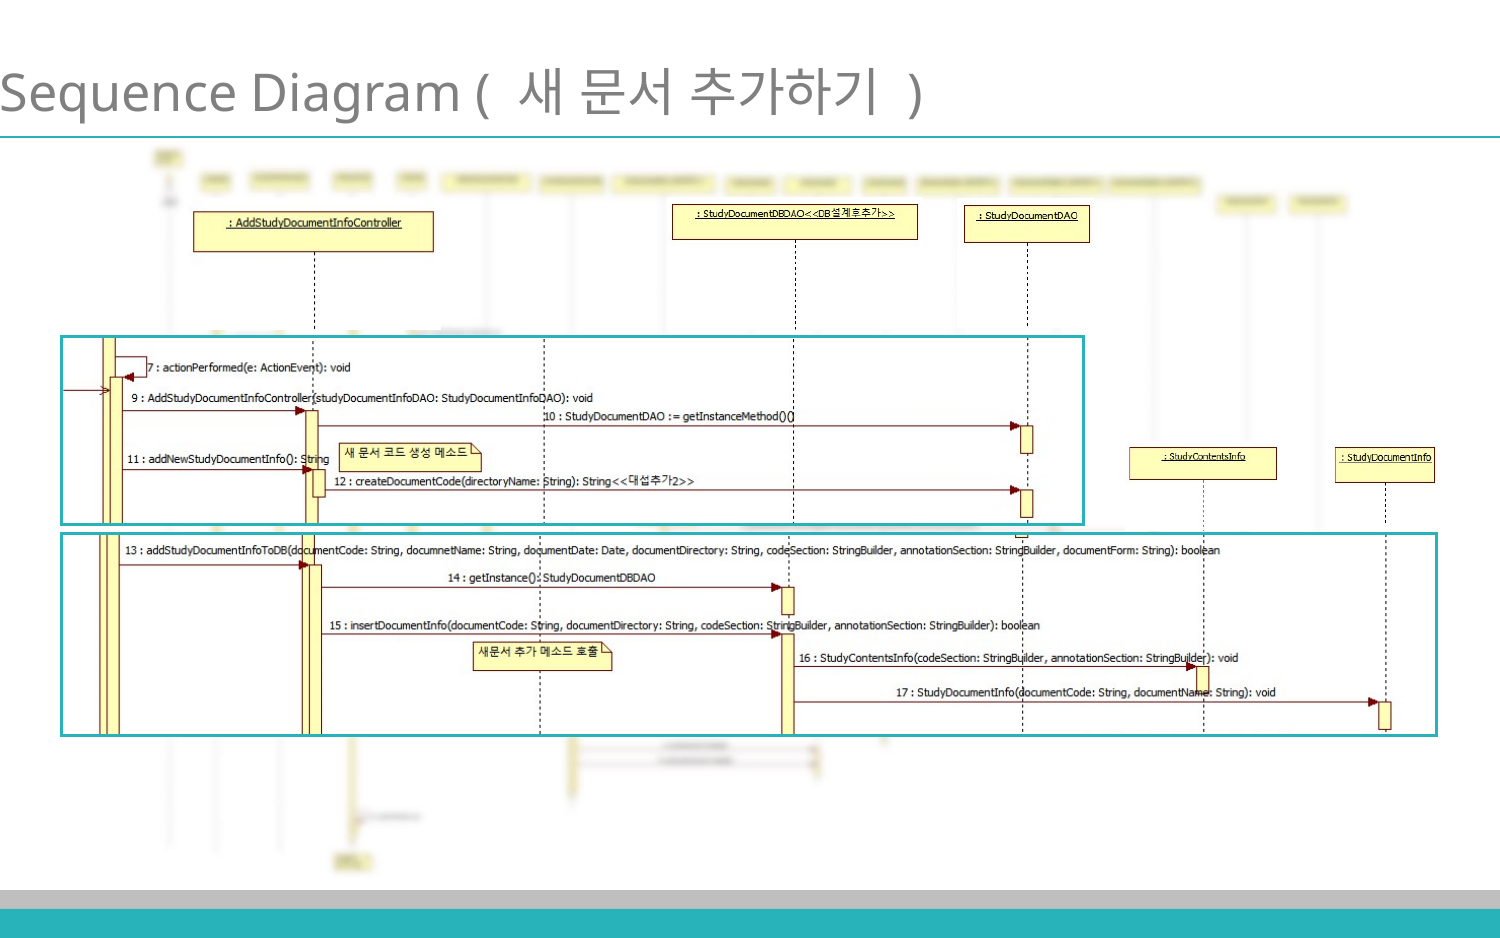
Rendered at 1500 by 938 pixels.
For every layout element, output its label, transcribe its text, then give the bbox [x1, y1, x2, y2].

text_box [0, 888, 1500, 907]
text_box [0, 907, 1500, 938]
picture [63, 142, 1442, 878]
text_box Sequence Diagram ( 새 문서 추가하기 ) [0, 52, 938, 130]
